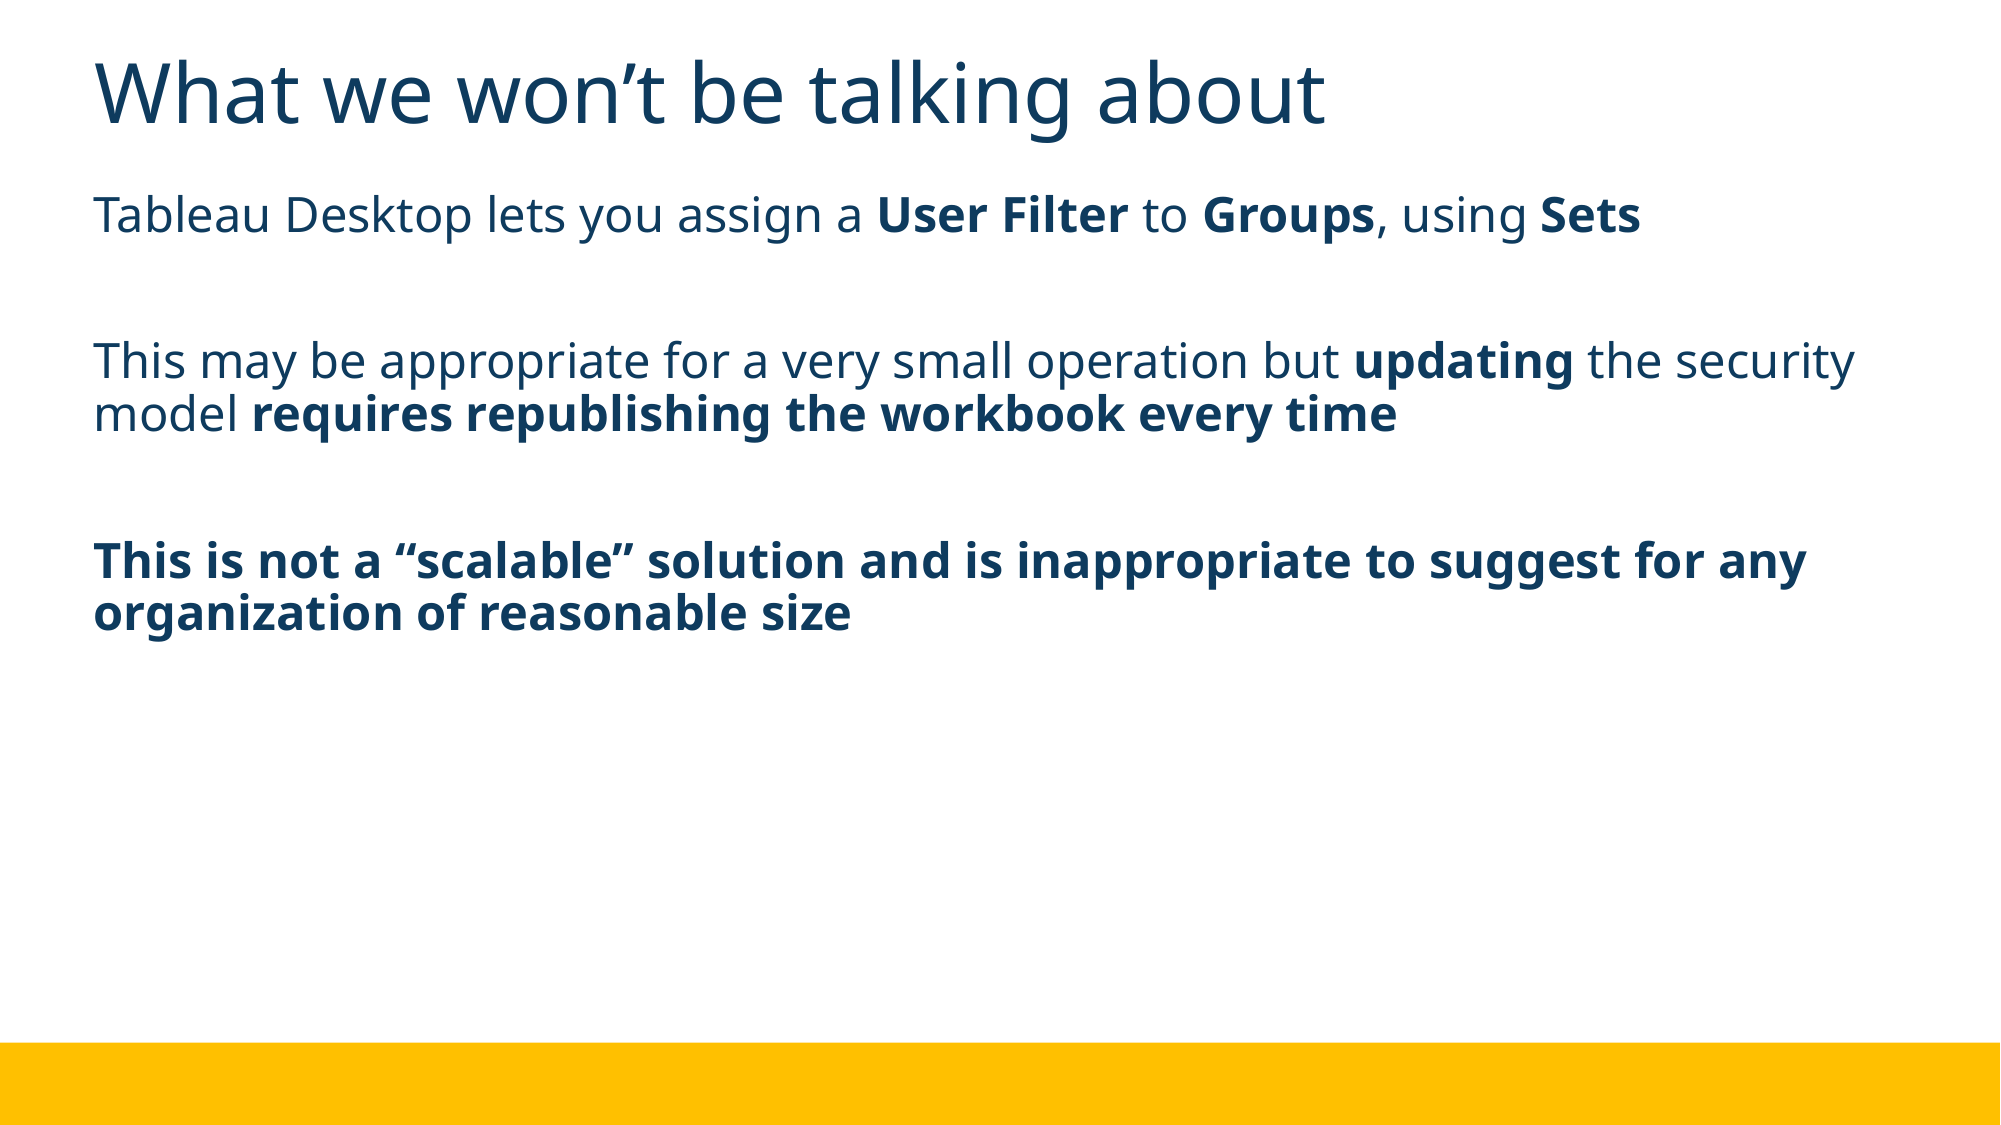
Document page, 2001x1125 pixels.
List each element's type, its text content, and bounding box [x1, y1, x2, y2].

list Tableau Desktop lets you assign a User Filter to Groups, using Sets This may be appropriate for a very small operation but updating the security model requires republishing the workbook every time This is not a “scalable” solution and is inappropriate to suggest for any organization of reasonable size [93, 190, 1909, 942]
list What we won’t be talking about [94, 52, 1909, 143]
